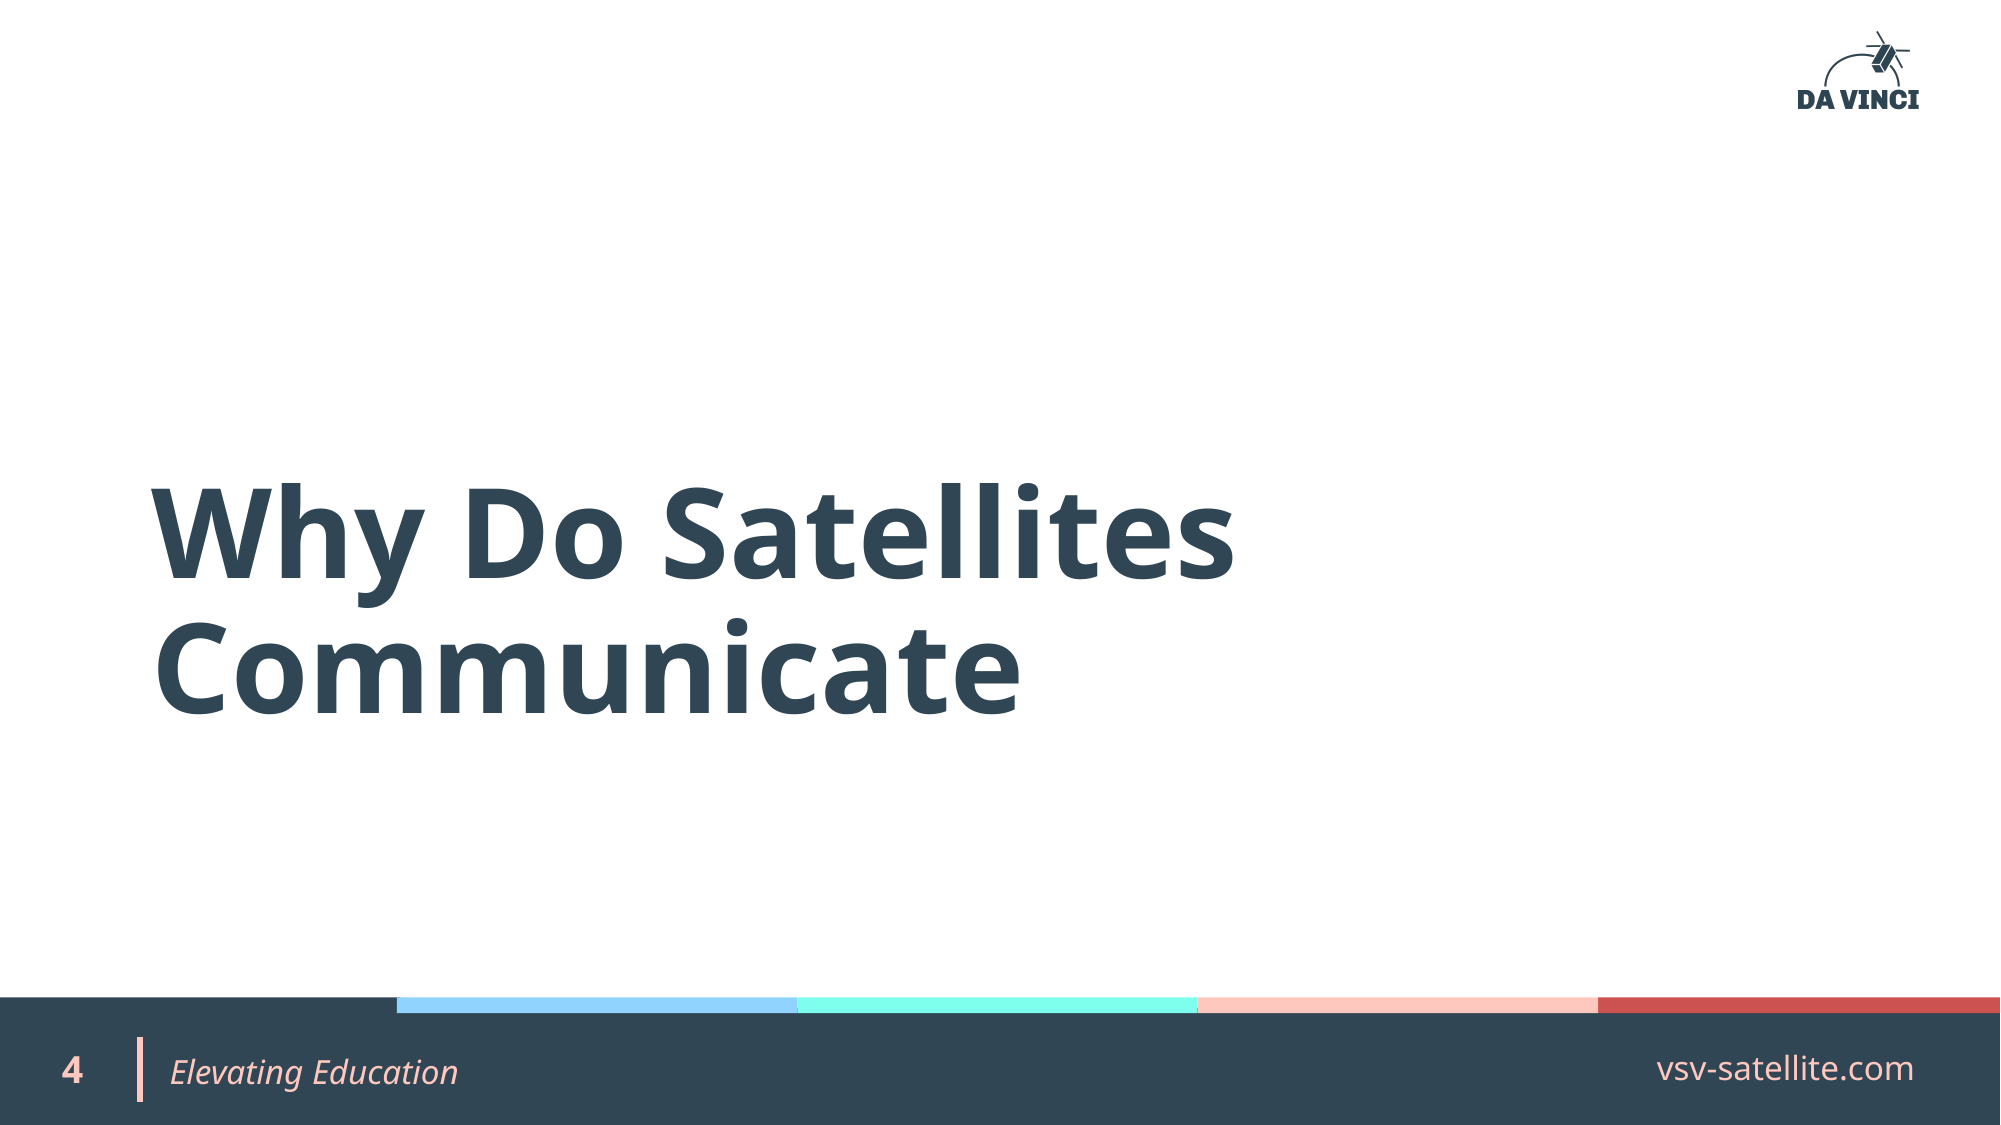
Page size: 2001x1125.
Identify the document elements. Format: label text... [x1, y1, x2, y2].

picture [1783, 31, 1933, 111]
title Why Do Satellites Communicate [136, 280, 1862, 749]
